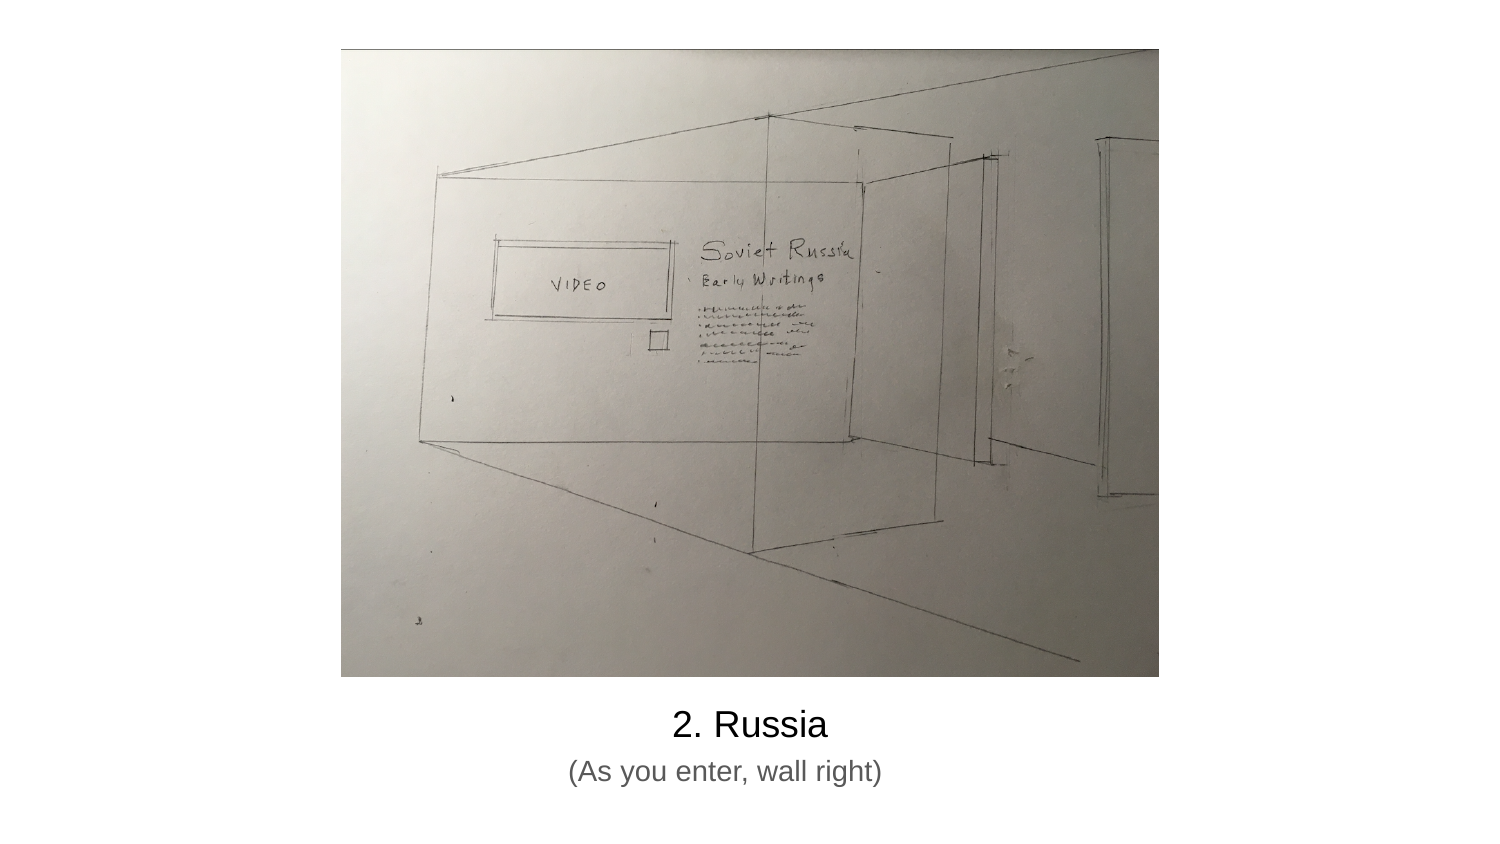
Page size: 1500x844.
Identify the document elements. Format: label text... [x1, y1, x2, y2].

subtitle (As you enter, wall right) [26, 737, 1425, 807]
title 2. Russia [51, 677, 1449, 761]
picture [340, 49, 1159, 678]
